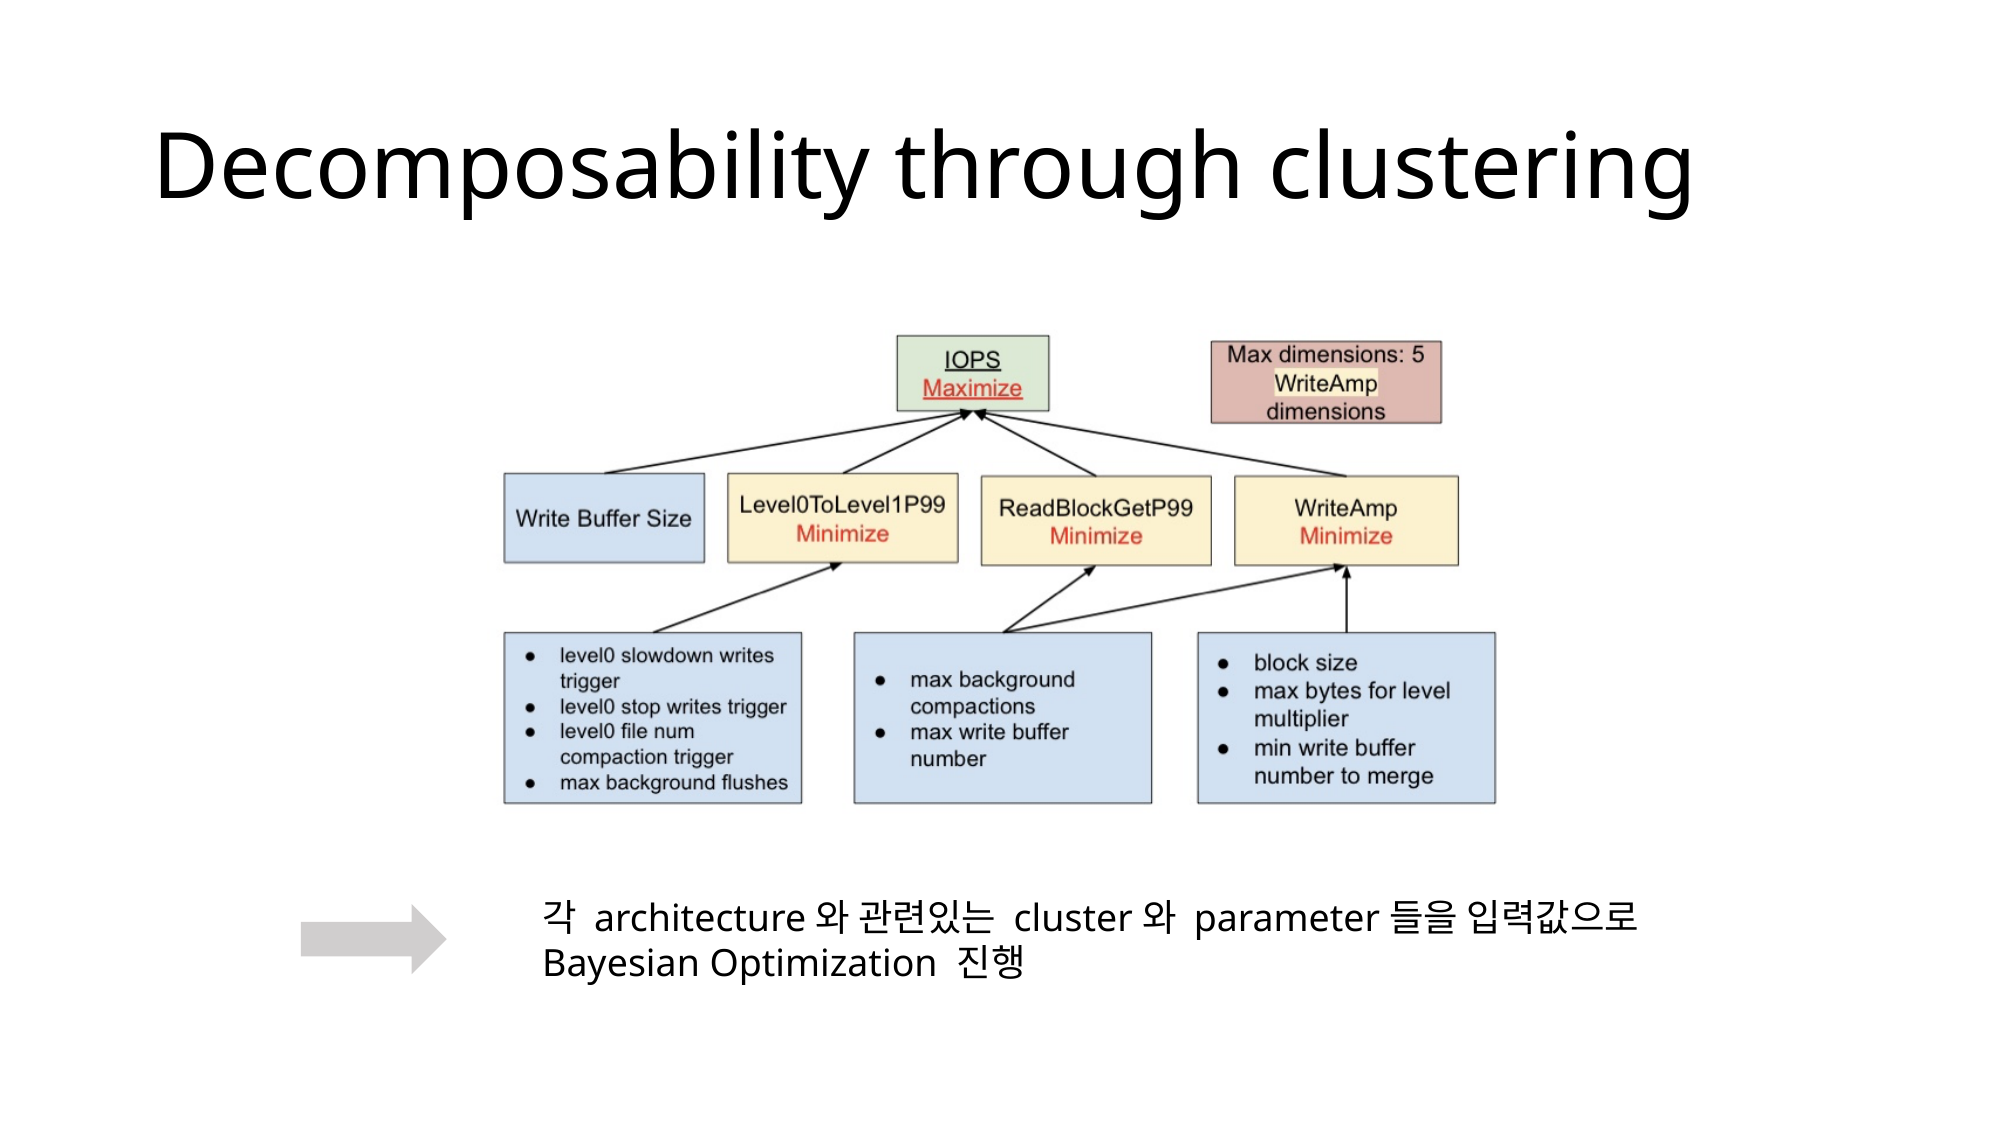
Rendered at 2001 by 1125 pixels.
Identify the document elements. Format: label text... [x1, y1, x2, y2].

title Decomposability through clustering [137, 59, 1863, 278]
picture [487, 311, 1513, 814]
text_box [301, 886, 1663, 993]
